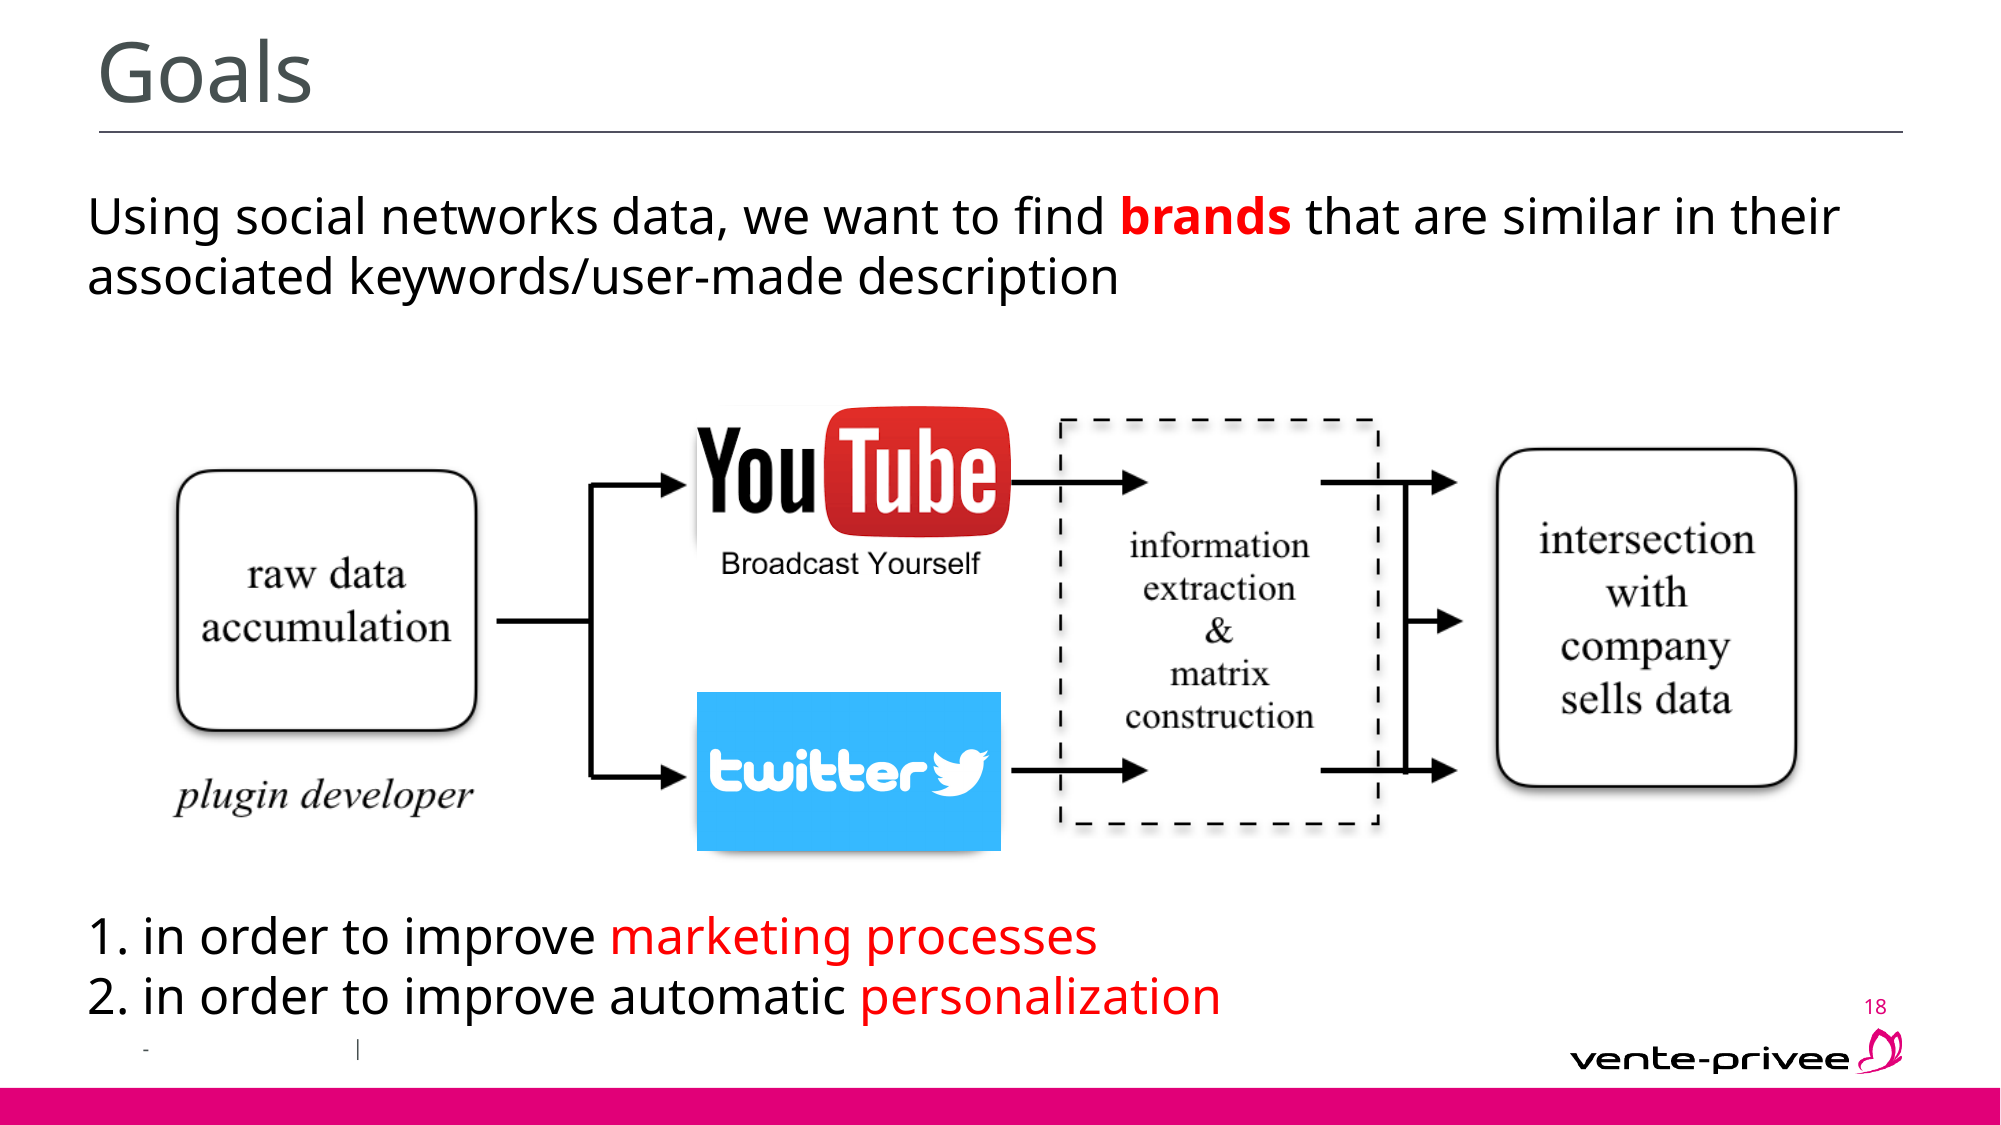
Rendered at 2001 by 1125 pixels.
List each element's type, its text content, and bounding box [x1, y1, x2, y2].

text_box Goals [96, 19, 424, 129]
title Using social networks data, we want to find brands that are similar in their associated keywords/user-made description 1. in order to improve marketing processes 2. in order to improve automatic personalization [87, 180, 1959, 1098]
slide_number 18 [1796, 962, 1887, 1023]
picture [149, 348, 1823, 876]
